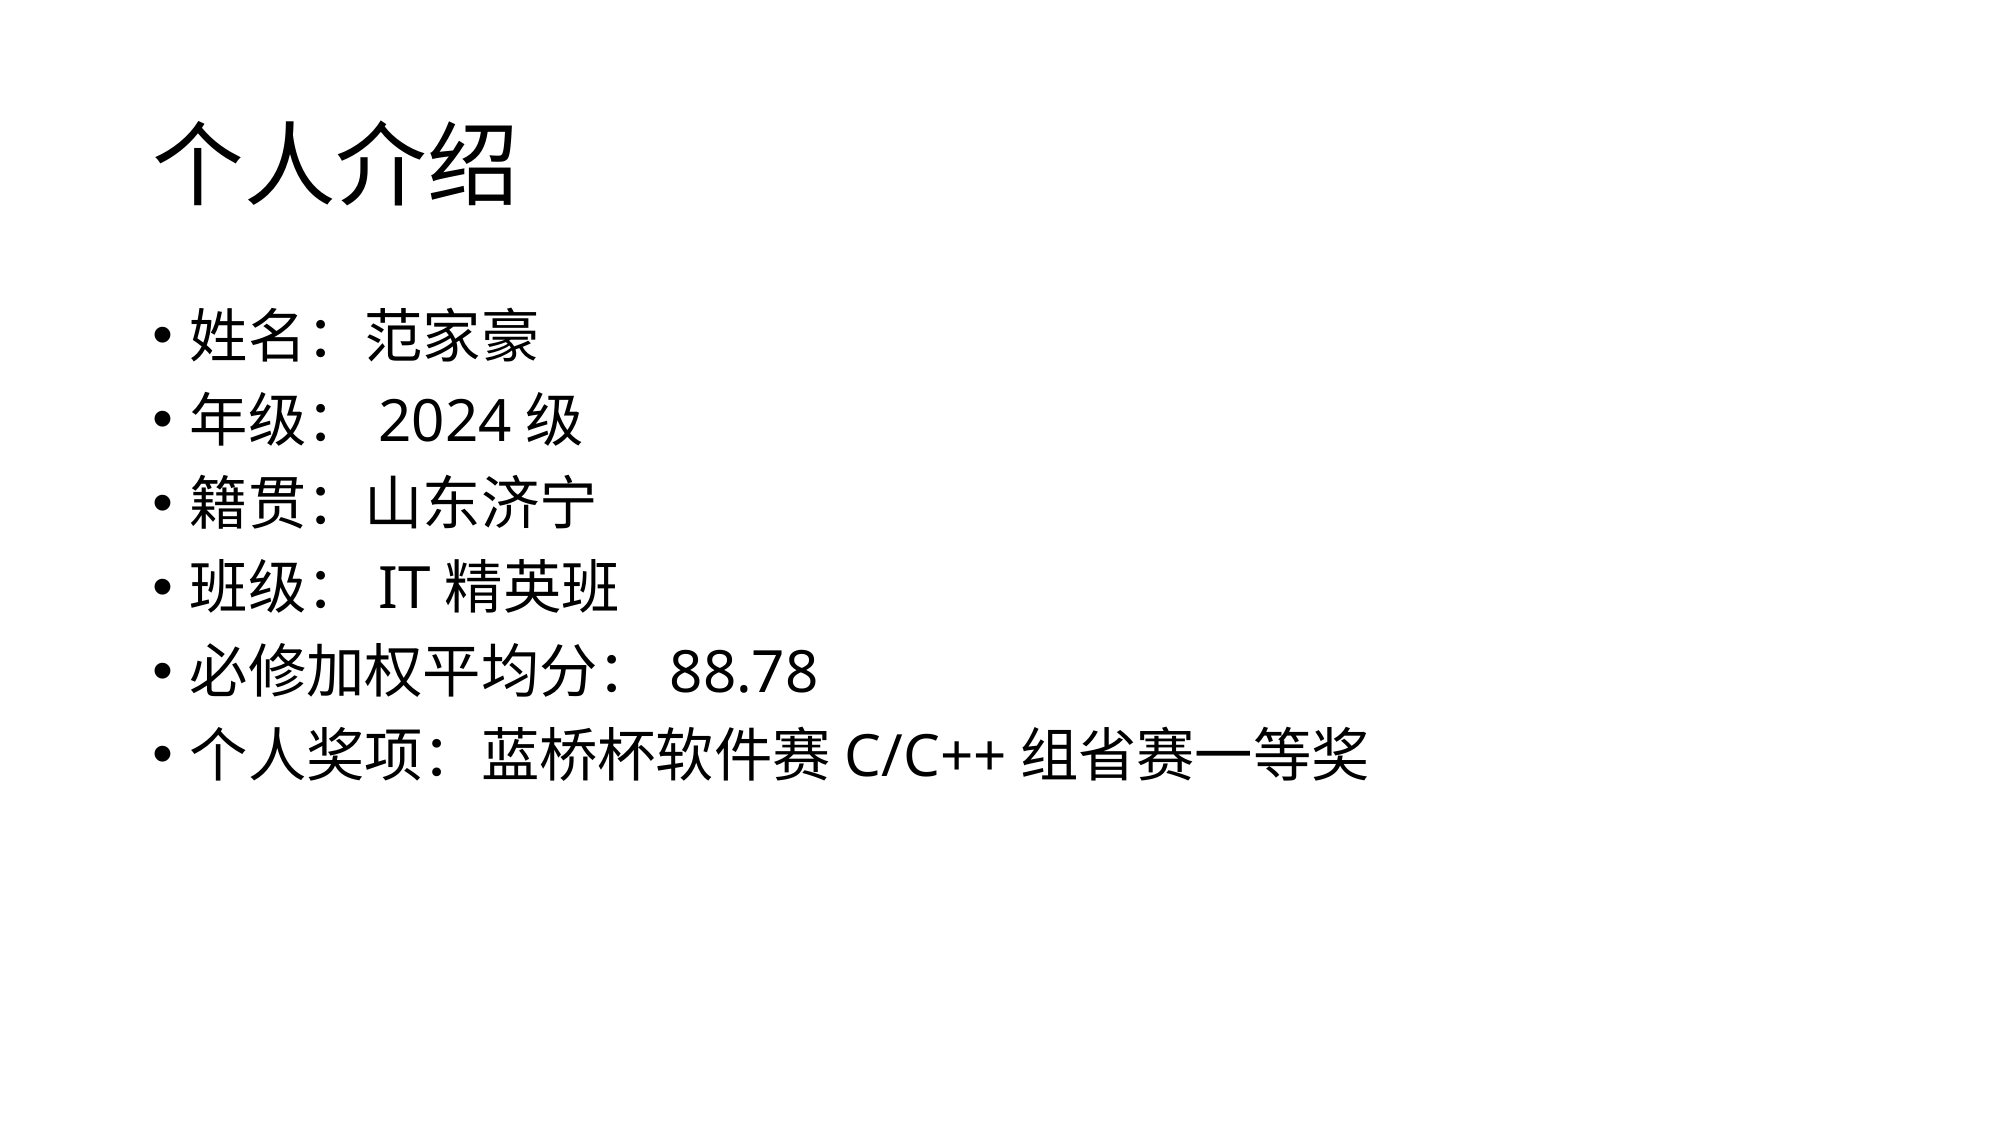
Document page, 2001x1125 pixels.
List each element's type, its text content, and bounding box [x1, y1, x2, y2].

list 姓名：范家豪 年级：2024级 籍贯：山东济宁 班级：IT精英班 必修加权平均分：88.78 个人奖项：蓝桥杯软件赛C/C++组省赛一等奖 [137, 299, 1863, 1014]
title 个人介绍 [137, 59, 1863, 278]
